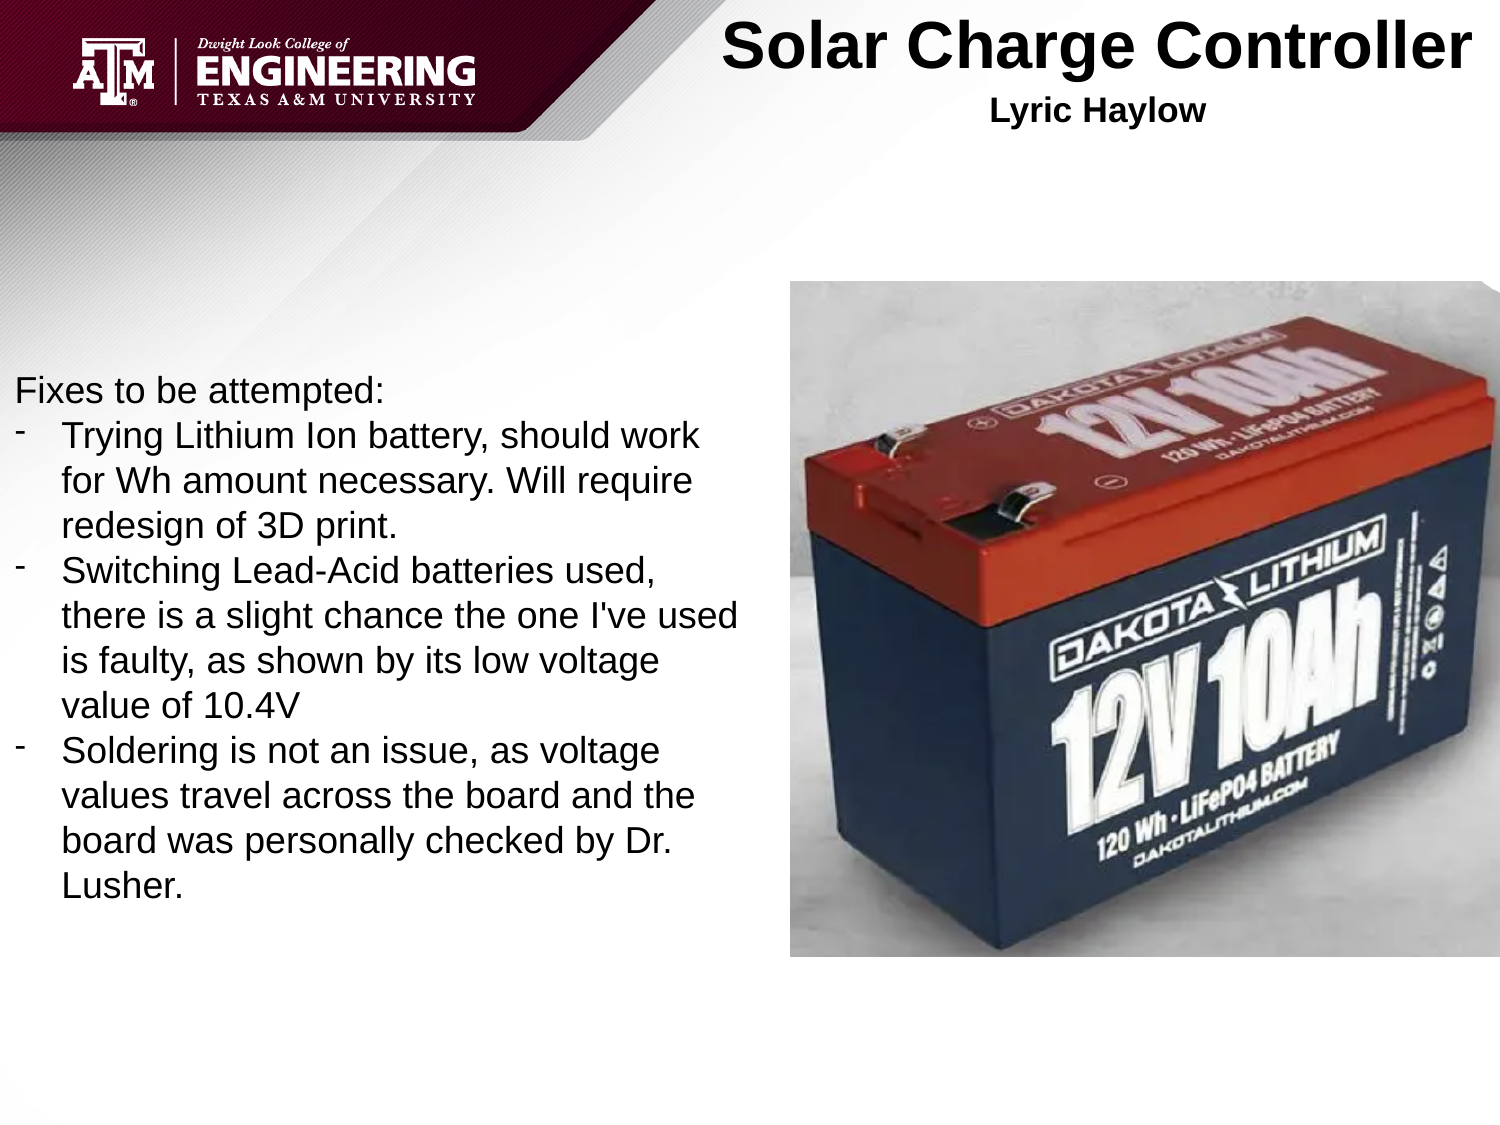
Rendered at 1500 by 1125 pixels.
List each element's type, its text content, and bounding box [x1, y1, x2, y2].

text_box Solar Charge Controller Lyric Haylow [423, 0, 1500, 132]
picture [0, 0, 1500, 1125]
text_box Fixes to be attempted: Trying Lithium Ion battery, should work for Wh amount necessary. Will require redesign of 3D print. Switching Lead-Acid batteries used, there is a slight chance the one I've used is faulty, as shown by its low voltage value of 10.4V Soldering is not an issue, as voltage values travel across the board and the board was personally checked by Dr. Lusher. [0, 358, 755, 914]
